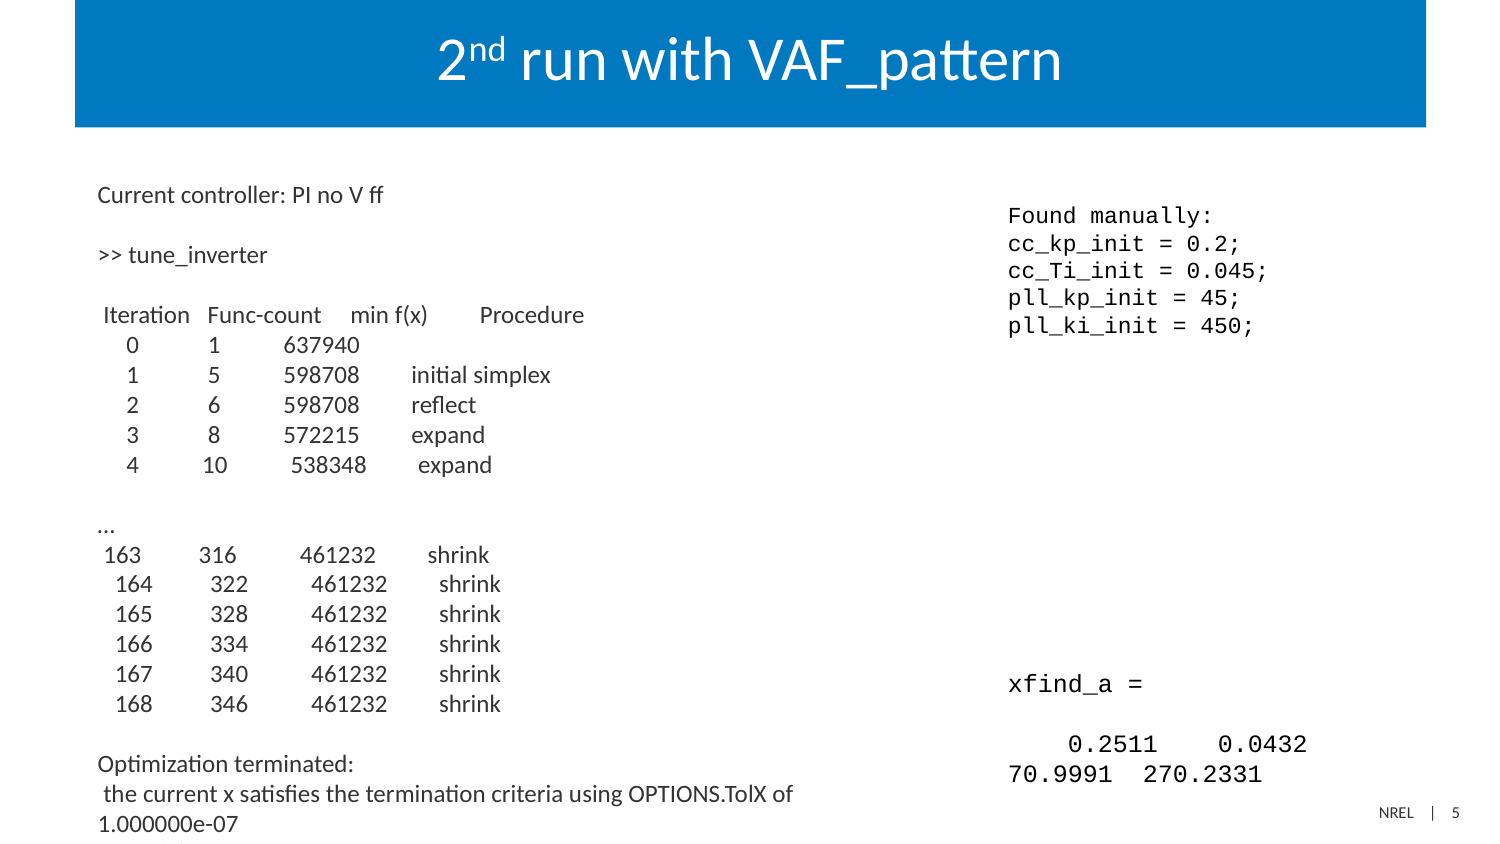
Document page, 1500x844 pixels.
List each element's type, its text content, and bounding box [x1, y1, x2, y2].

text_box Current controller: PI no V ff >> tune_inverter Iteration Func-count min f(x) Procedure 0 1 637940 1 5 598708 initial simplex 2 6 598708 reflect 3 8 572215 expand 4 10 538348 expand … 163 316 461232 shrink 164 322 461232 shrink 165 328 461232 shrink 166 334 461232 shrink 167 340 461232 shrink 168 346 461232 shrink Optimization terminated: the current x satisfies the termination criteria using OPTIONS.TolX of 1.000000e-07 and F(X) satisfies the convergence criteria using OPTIONS.TolFun of 1.000000e-04 [82, 171, 931, 844]
title 2nd run with VAF_pattern [75, 0, 1427, 128]
text_box Found manually: cc_kp_init = 0.2; cc_Ti_init = 0.045; pll_kp_init = 45; pll_ki_init = 450; xfind_a = 0.2511 0.0432 70.9991 270.2331 [993, 193, 1444, 795]
